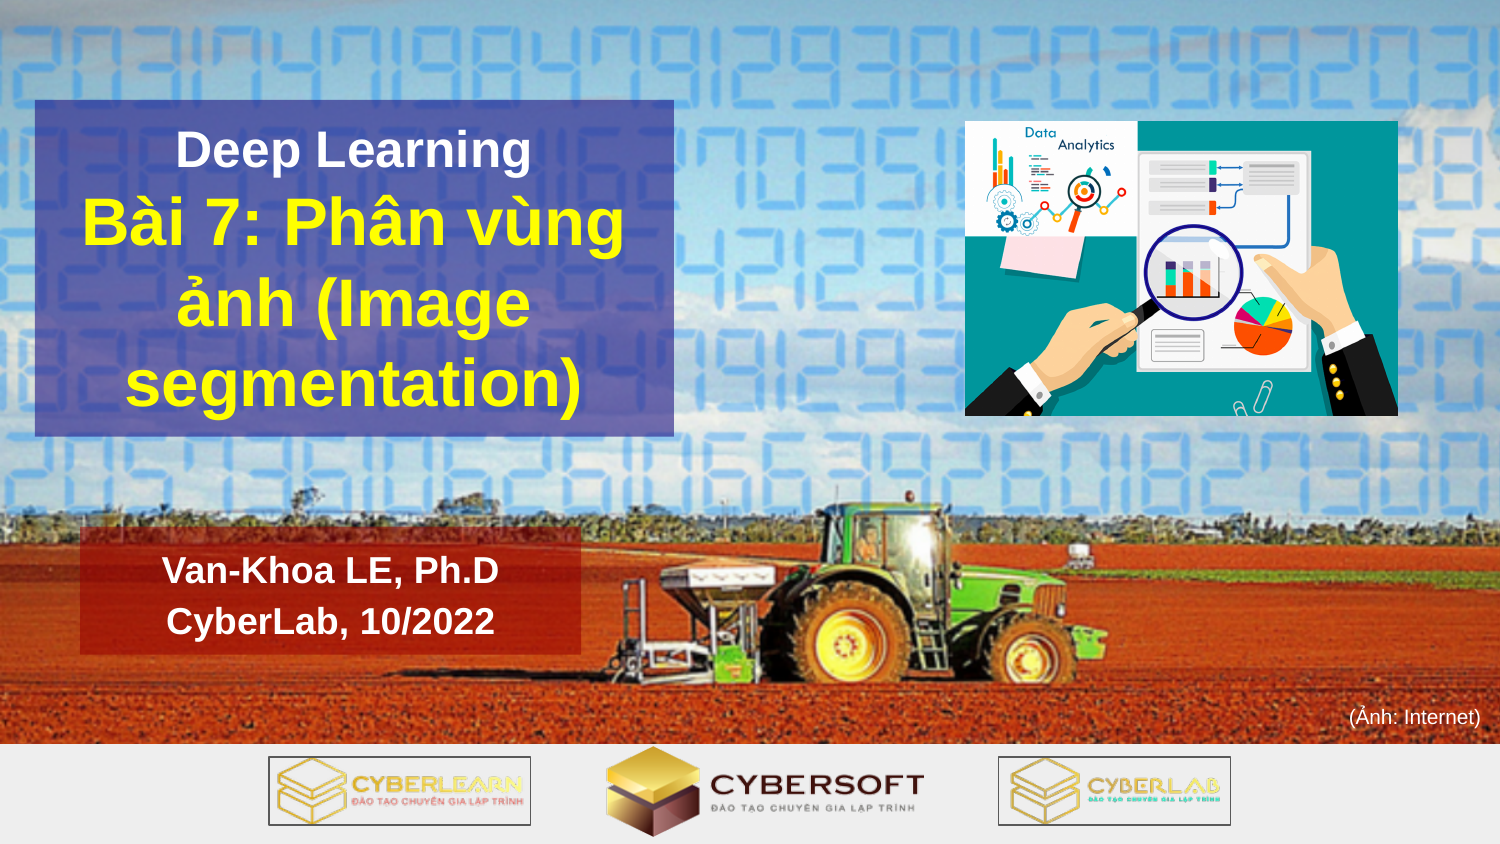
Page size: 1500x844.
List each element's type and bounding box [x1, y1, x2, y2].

picture [0, 0, 1500, 744]
text_box [269, 746, 1231, 837]
